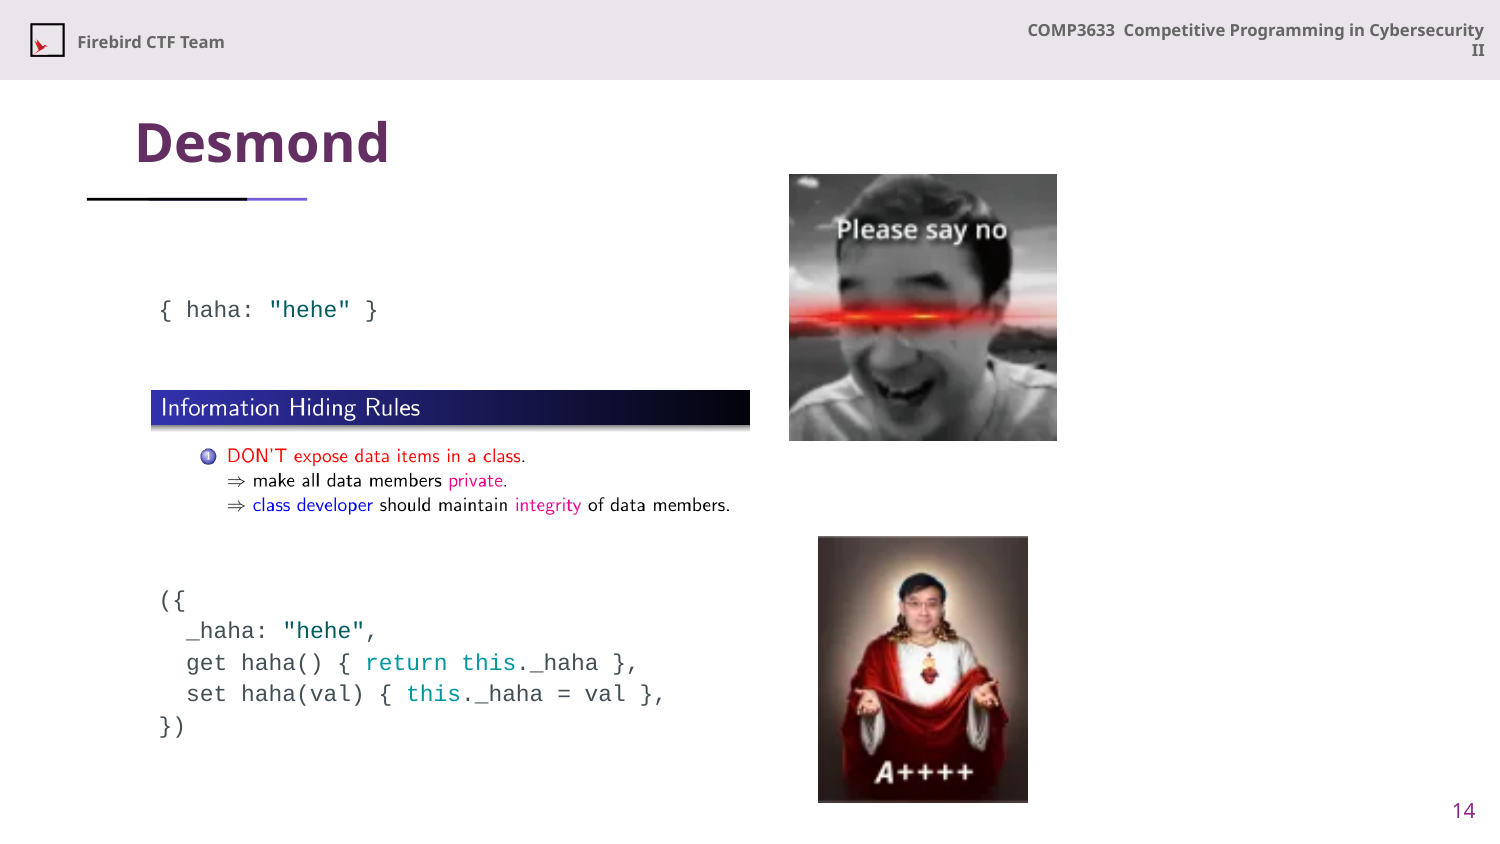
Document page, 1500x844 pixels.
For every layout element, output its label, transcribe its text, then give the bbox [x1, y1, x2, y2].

picture [26, 19, 69, 61]
picture [789, 174, 1057, 442]
picture [818, 535, 1028, 804]
slide_number 14 [1400, 779, 1491, 844]
list { haha: "hehe" } ({ _haha: "hehe", get haha() { return this._haha }, set haha(val) { this._haha = val }, }) [119, 216, 1381, 780]
picture [151, 390, 751, 515]
title Desmond [119, 93, 1381, 182]
